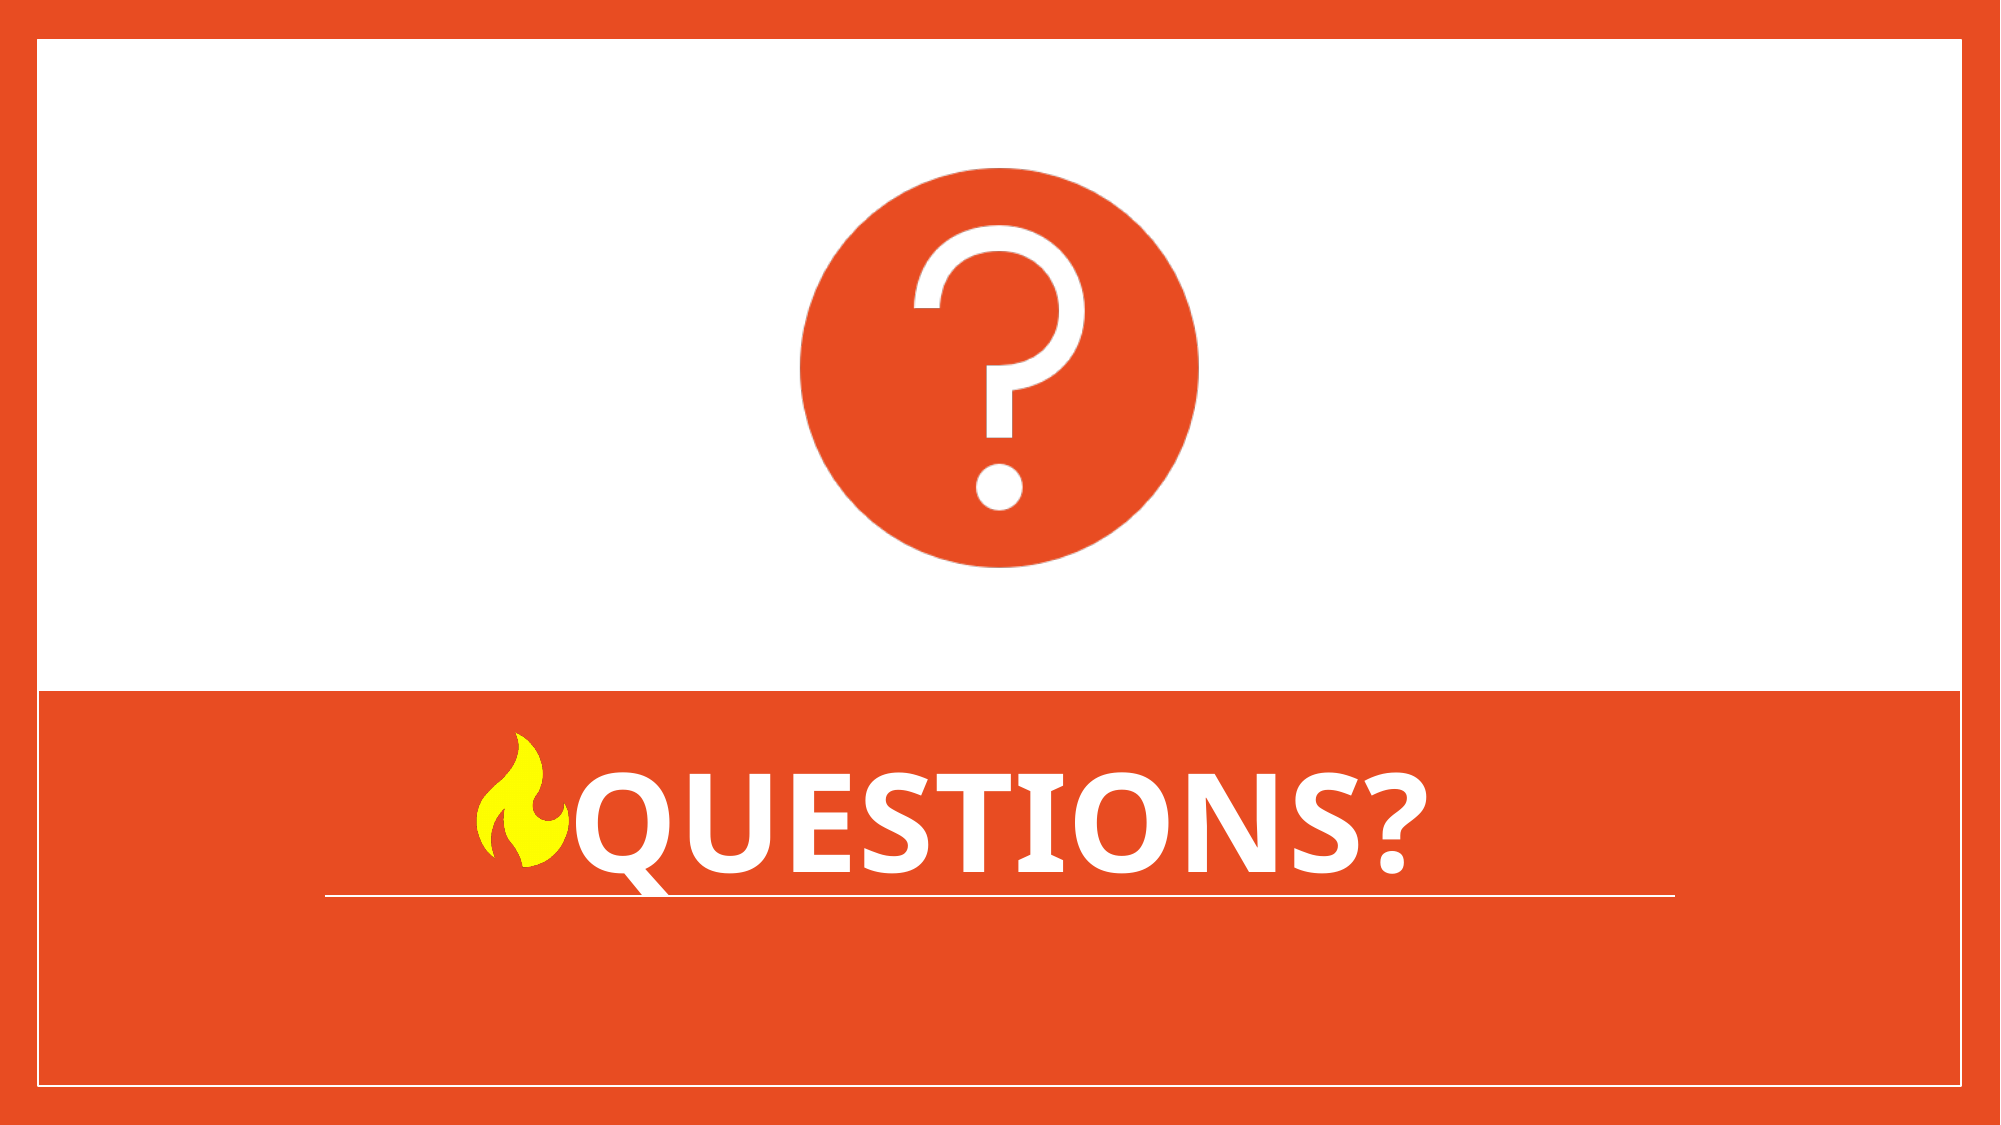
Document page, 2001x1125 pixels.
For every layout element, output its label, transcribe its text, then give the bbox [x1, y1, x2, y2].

text_box [36, 38, 1962, 692]
title QUESTIONS? [182, 692, 1818, 908]
picture [750, 119, 1248, 617]
picture [447, 723, 598, 875]
text_box [36, 38, 1963, 1088]
